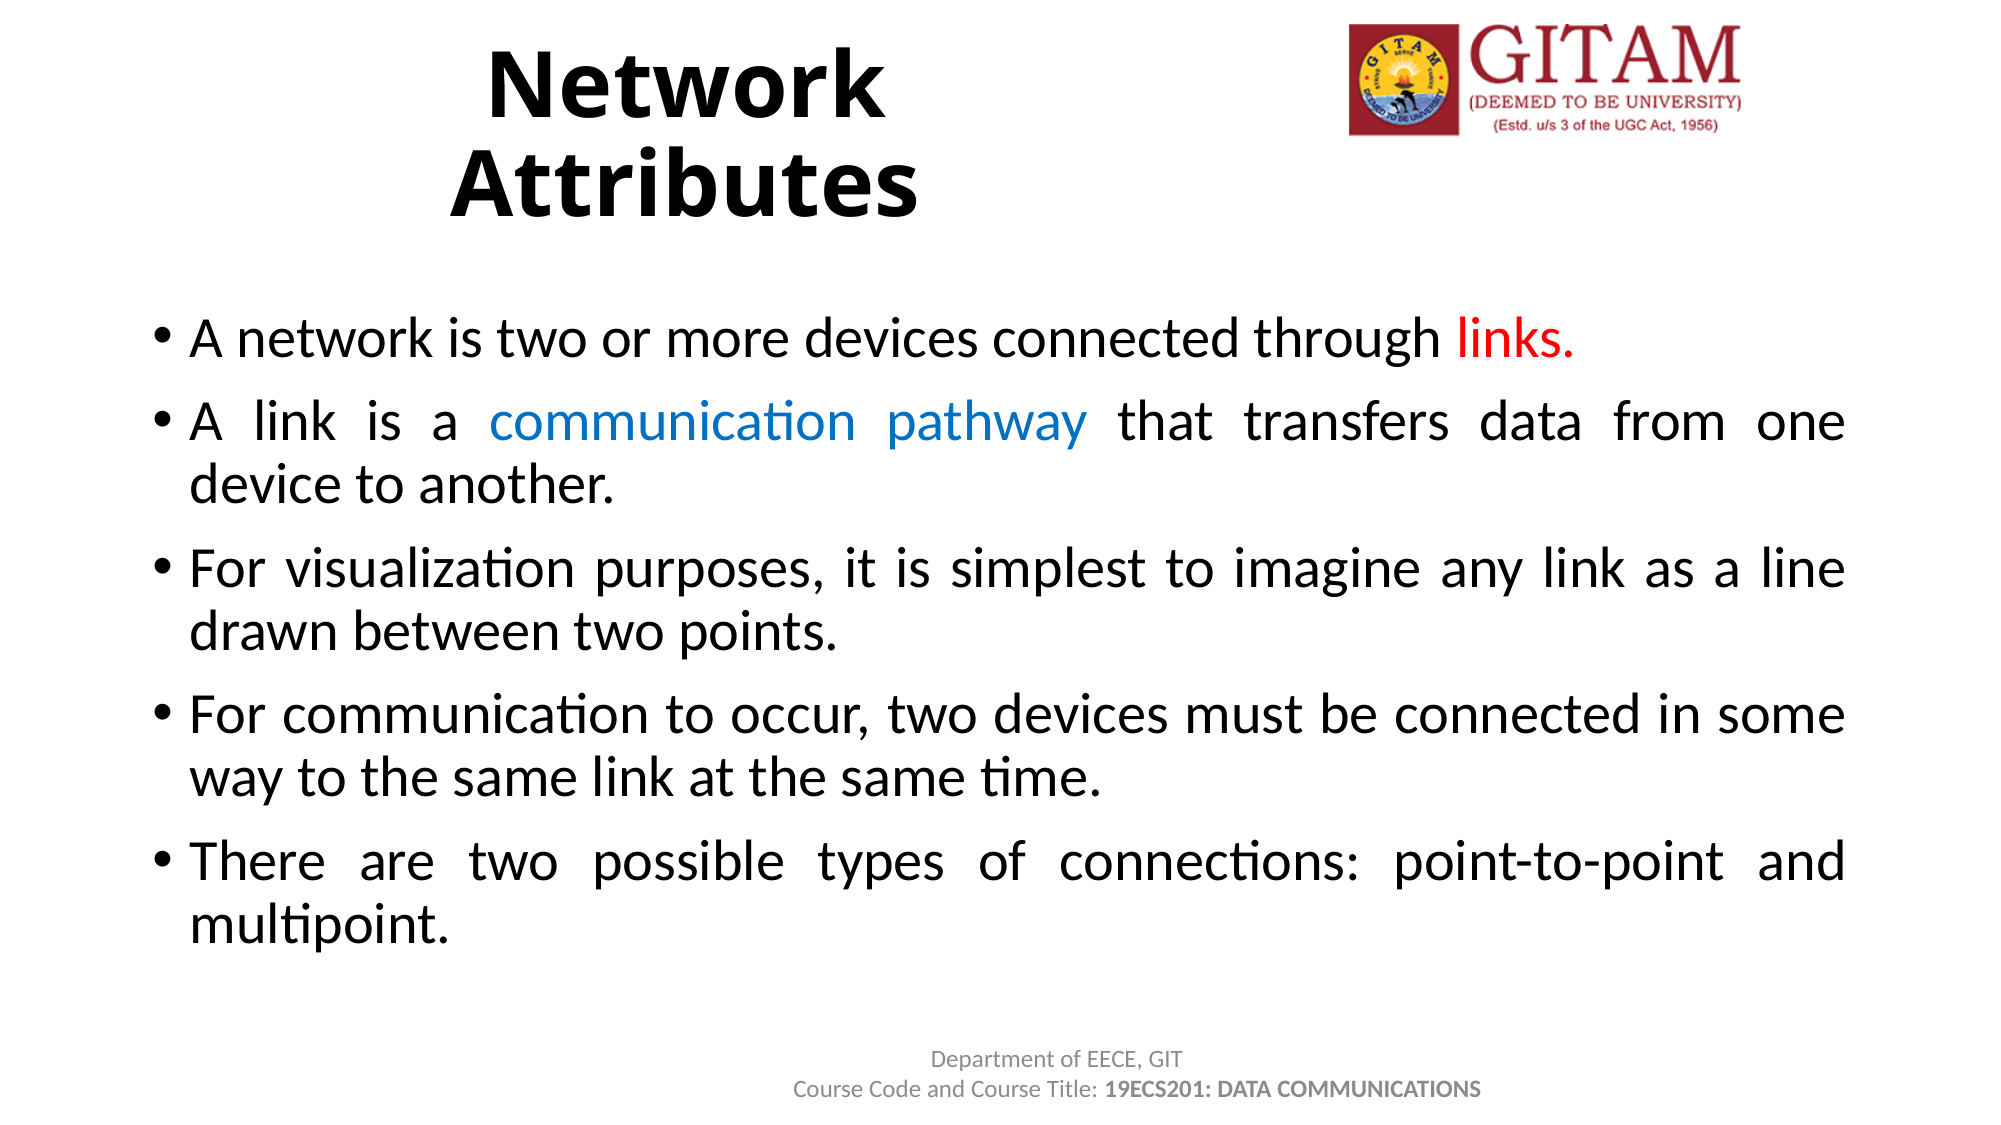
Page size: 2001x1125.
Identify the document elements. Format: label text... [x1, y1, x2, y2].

list A network is two or more devices connected through links. A link is a communication pathway that transfers data from one device to another. For visualization purposes, it is simplest to imagine any link as a line drawn between two points. For communication to occur, two devices must be connected in some way to the same link at the same time. There are two possible types of connections: point-to-point and multipoint. [137, 299, 1863, 1014]
footer Department of EECE, GIT Course Code and Course Title: 19ECS201: DATA COMMUNICATIONS [762, 1042, 1513, 1103]
picture [1349, 24, 1751, 138]
title Network Attributes [259, 45, 1112, 230]
